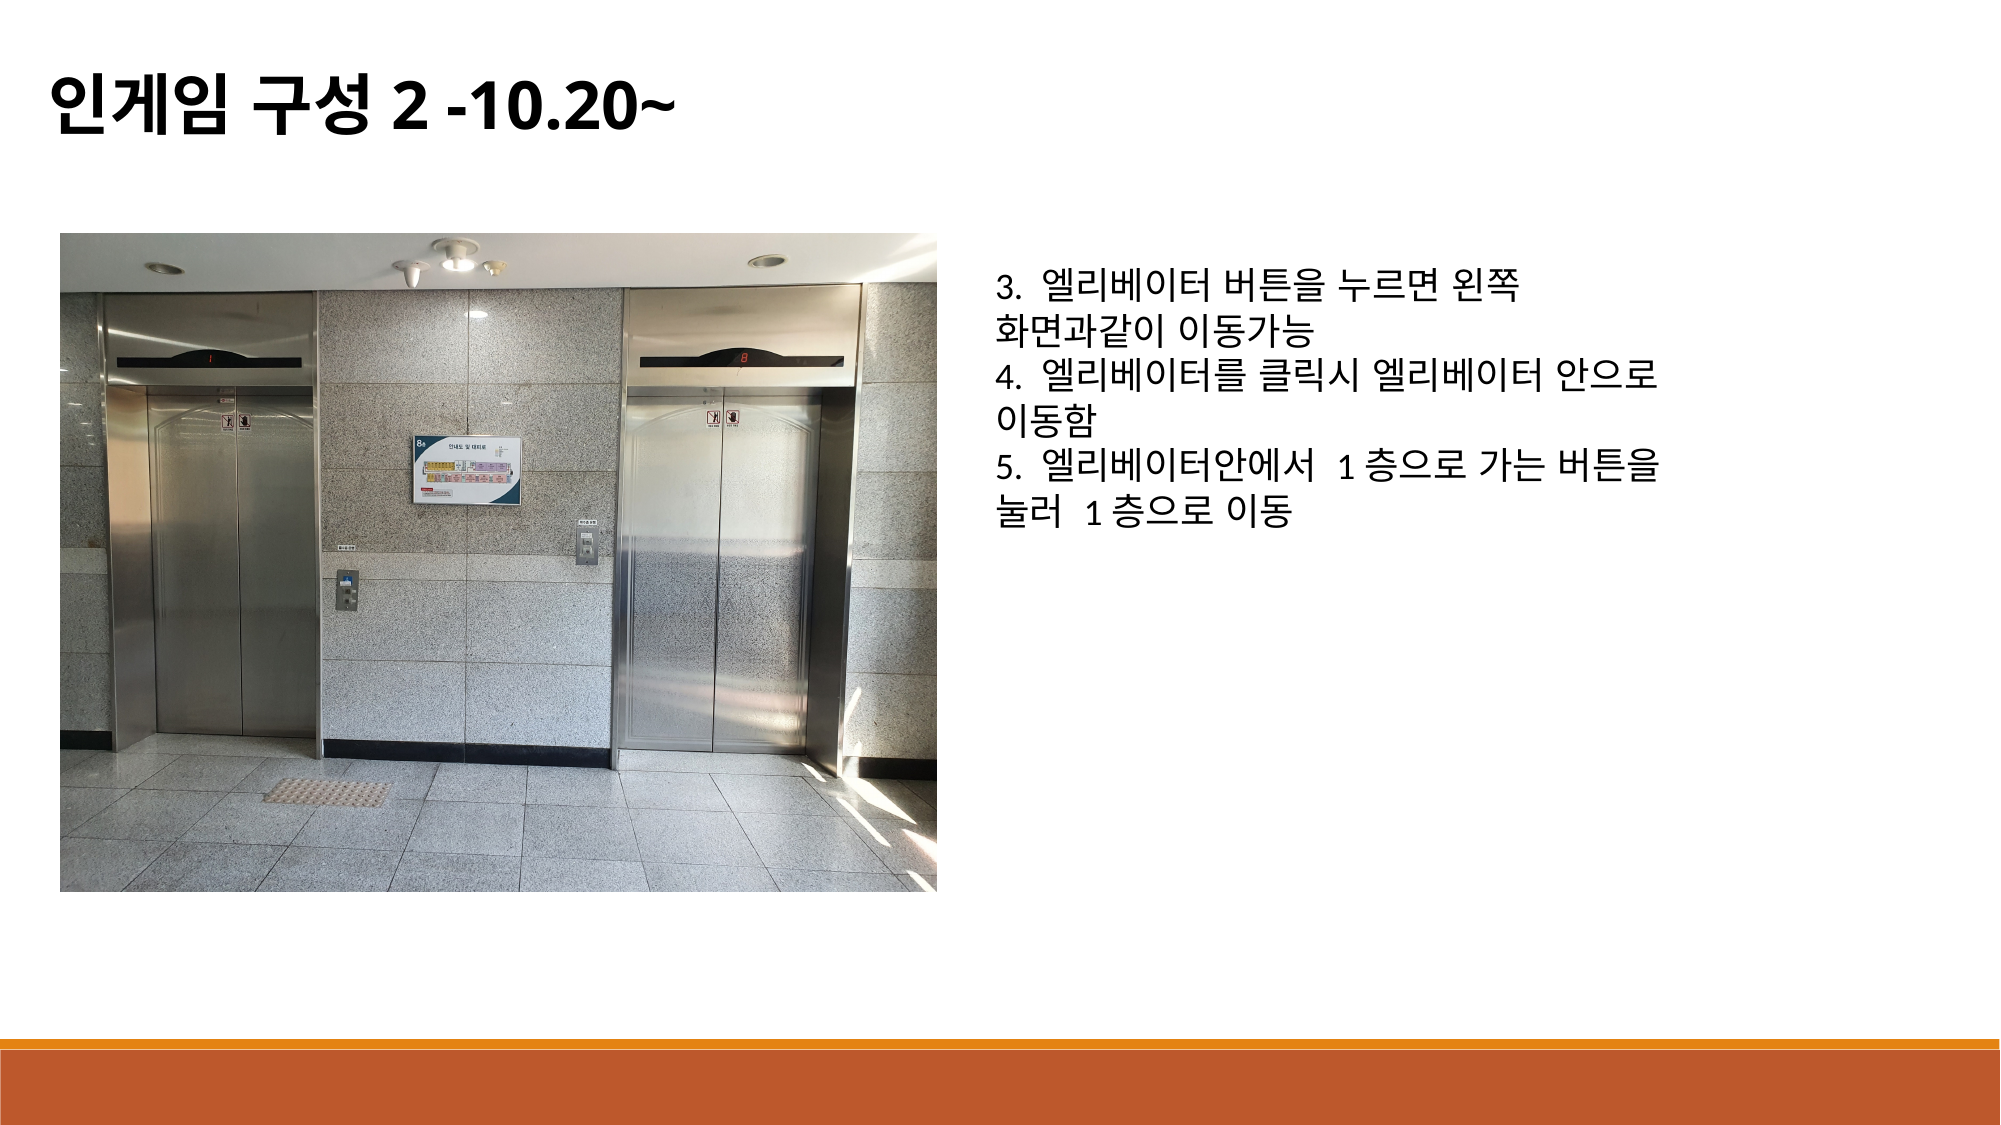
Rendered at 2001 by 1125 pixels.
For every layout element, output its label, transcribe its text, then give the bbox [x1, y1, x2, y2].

text_box 3. 엘리베이터 버튼을 누르면 왼쪽 화면과같이 이동가능 4. 엘리베이터를 클릭시 엘리베이터 안으로 이동함 5. 엘리베이터안에서 1층으로 가는 버튼을 눌러 1층으로 이동 [980, 255, 1699, 675]
text_box 인게임 구성2 -10.20~ [34, 55, 838, 311]
picture [59, 233, 938, 892]
